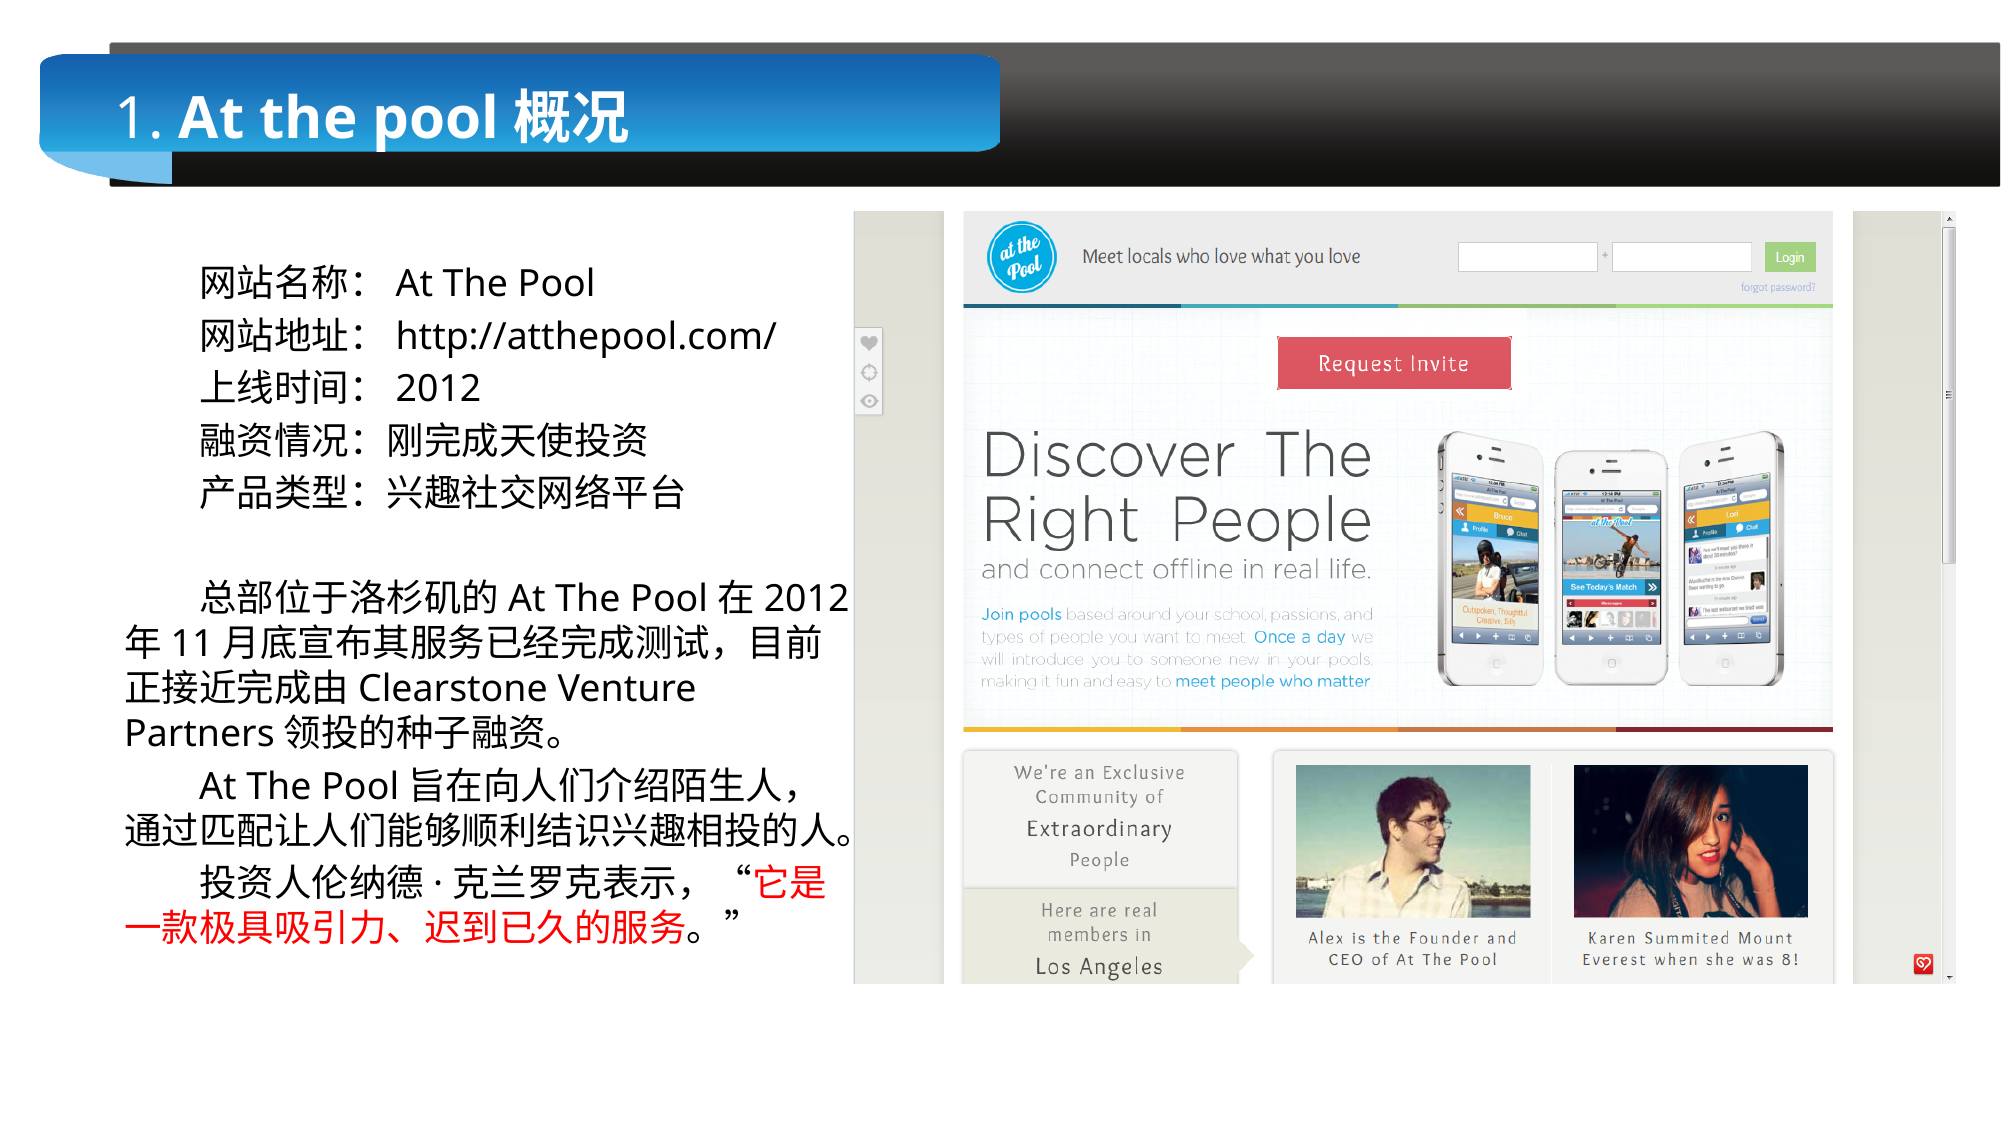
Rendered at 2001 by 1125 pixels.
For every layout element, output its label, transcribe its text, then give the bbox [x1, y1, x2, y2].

picture [39, 54, 99, 184]
list 网站名称：At The Pool 网站地址：http://atthepool.com/ 上线时间：2012 融资情况：刚完成天使投资 产品类型：兴趣社交网络平台 总部位于洛杉矶的At The Pool在2012年11月底宣布其服务已经完成测试，目前正接近完成由Clearstone Venture Partners领投的种子融资。 At The Pool旨在向人们介绍陌生人，通过匹配让人们能够顺利结识兴趣相投的人。 投资人伦纳德·克兰罗克表示，“它是一款极具吸引力、迟到已久的服务。” [109, 251, 869, 1024]
picture [853, 211, 1956, 984]
title 1. At the pool概况 [99, 45, 1112, 185]
picture [109, 42, 2001, 187]
